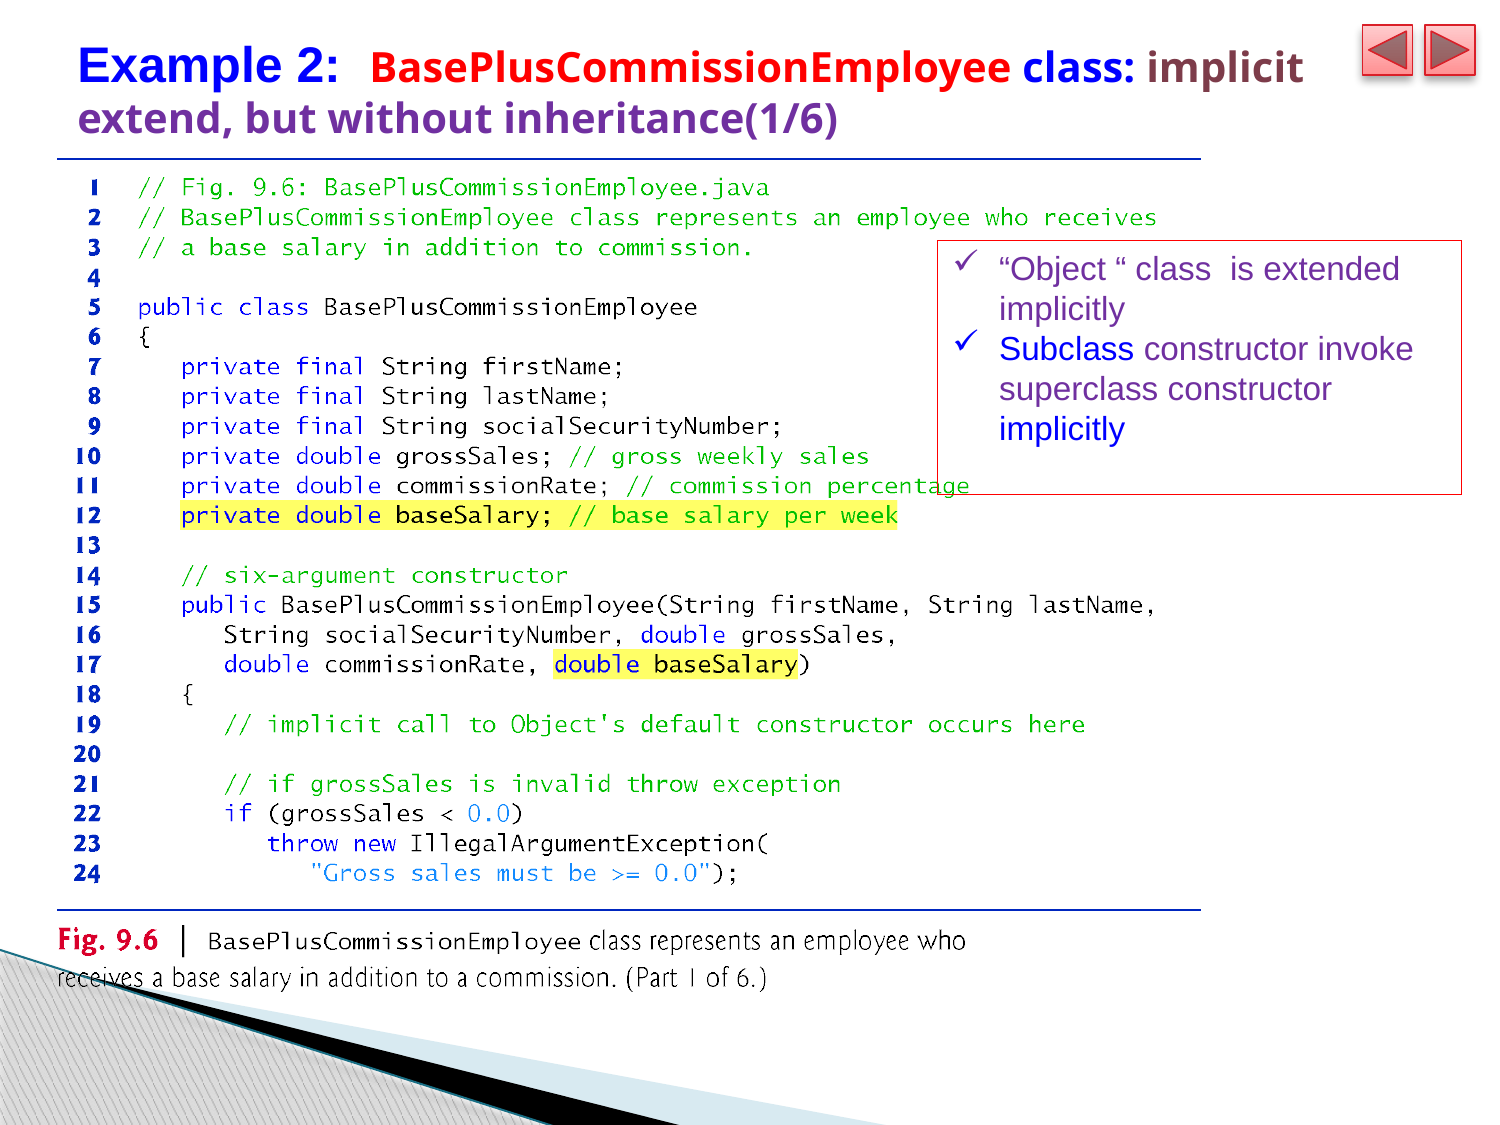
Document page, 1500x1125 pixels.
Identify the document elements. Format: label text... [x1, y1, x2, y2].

picture [12, 105, 1500, 1017]
text_box Example 2: BasePlusCommissionEmployee class: implicit extend, but without inheritance(1/6) [62, 24, 1363, 105]
